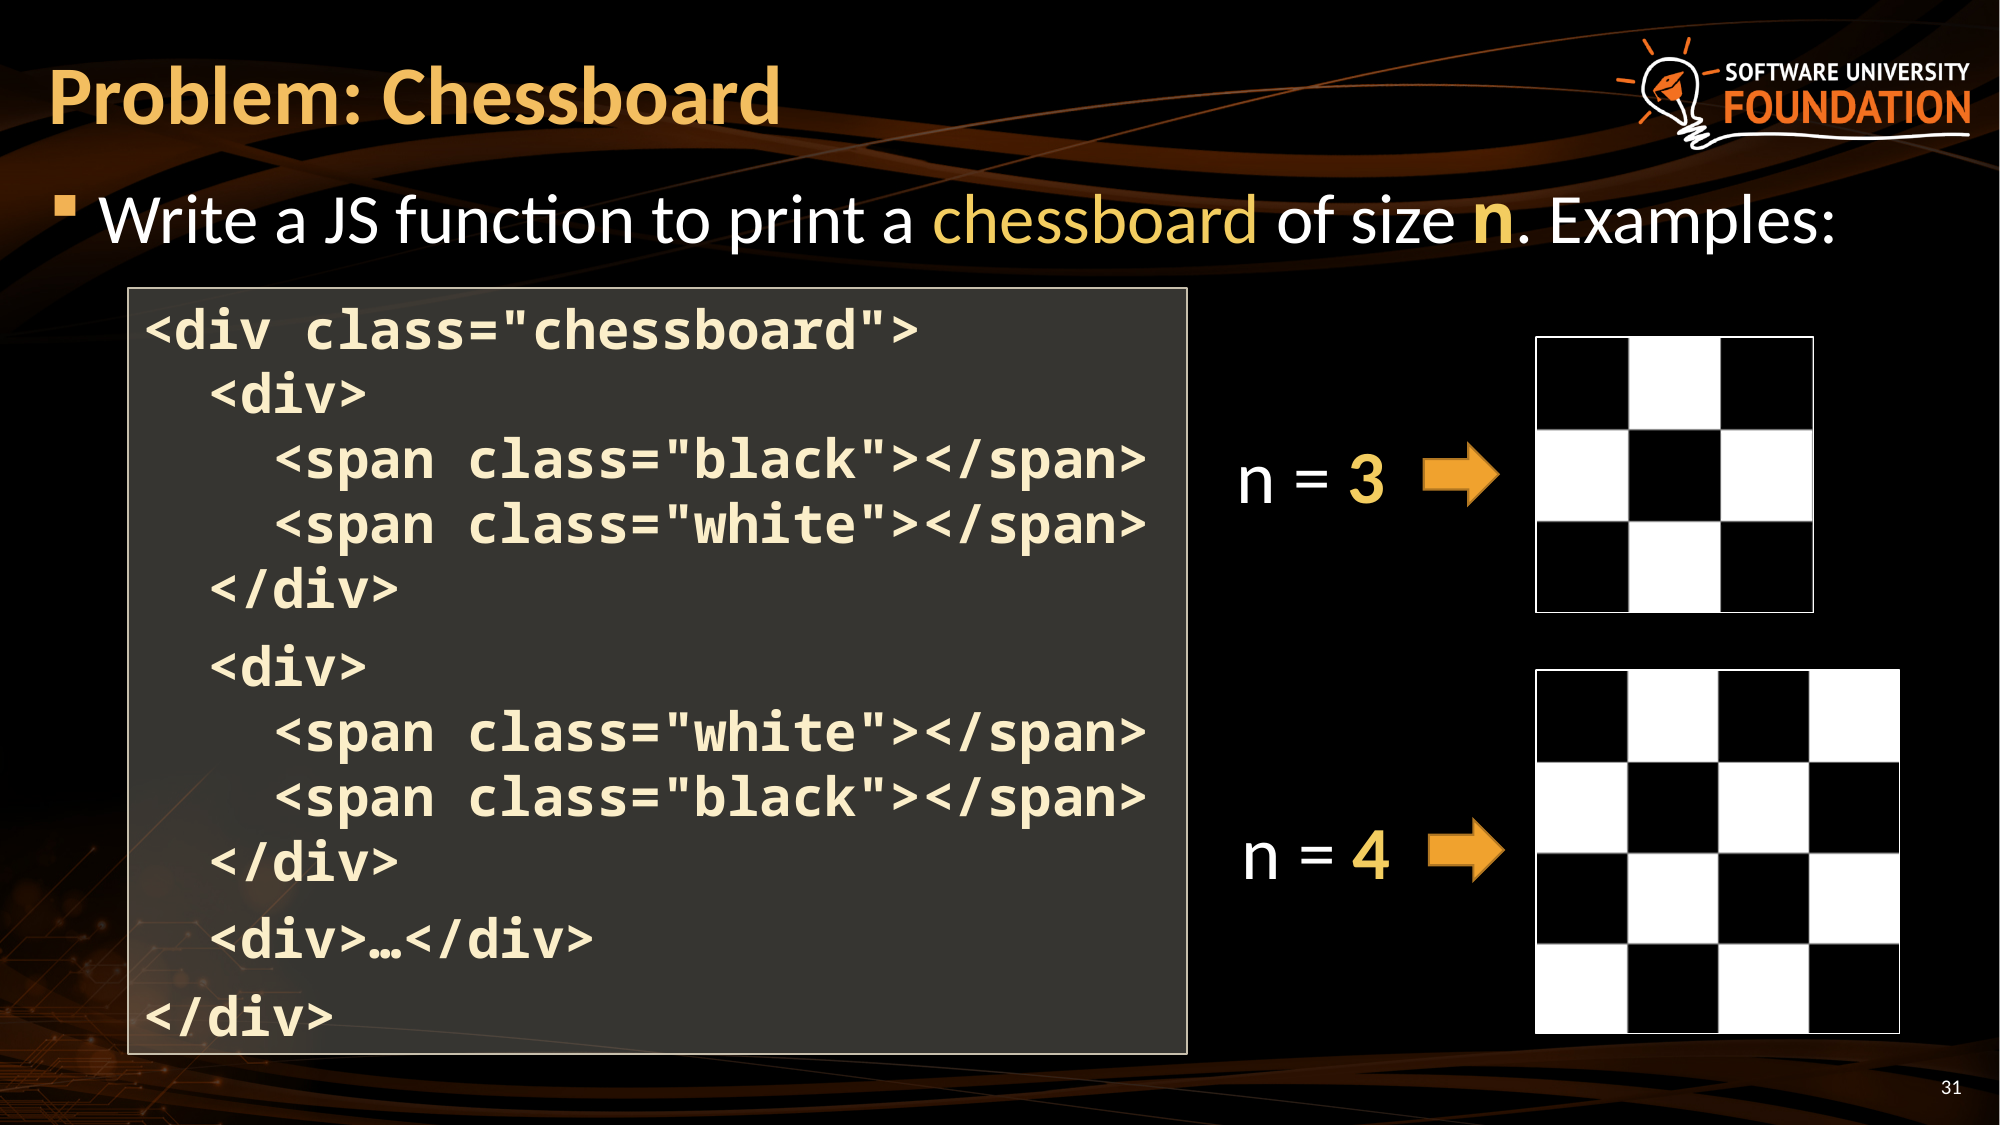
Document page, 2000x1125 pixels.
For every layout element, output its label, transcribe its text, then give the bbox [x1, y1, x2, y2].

title Problem: Chessboard [30, 6, 1602, 189]
text_box n = 4 [1227, 796, 1406, 902]
text_box <div class="chessboard"> <div> <span class="black"></span> <span class="white"></span> </div> <div> <span class="white"></span> <span class="black"></span> </div> <div>…</div> </div> [127, 287, 1188, 1055]
picture [0, 0, 2000, 1125]
slide_number 31 [1897, 1077, 1968, 1103]
text_box n = 3 [1222, 421, 1401, 526]
list Write a JS function to print a chessboard of size n. Examples: [31, 162, 1968, 1077]
text_box [1422, 441, 1501, 508]
text_box [1427, 817, 1506, 884]
